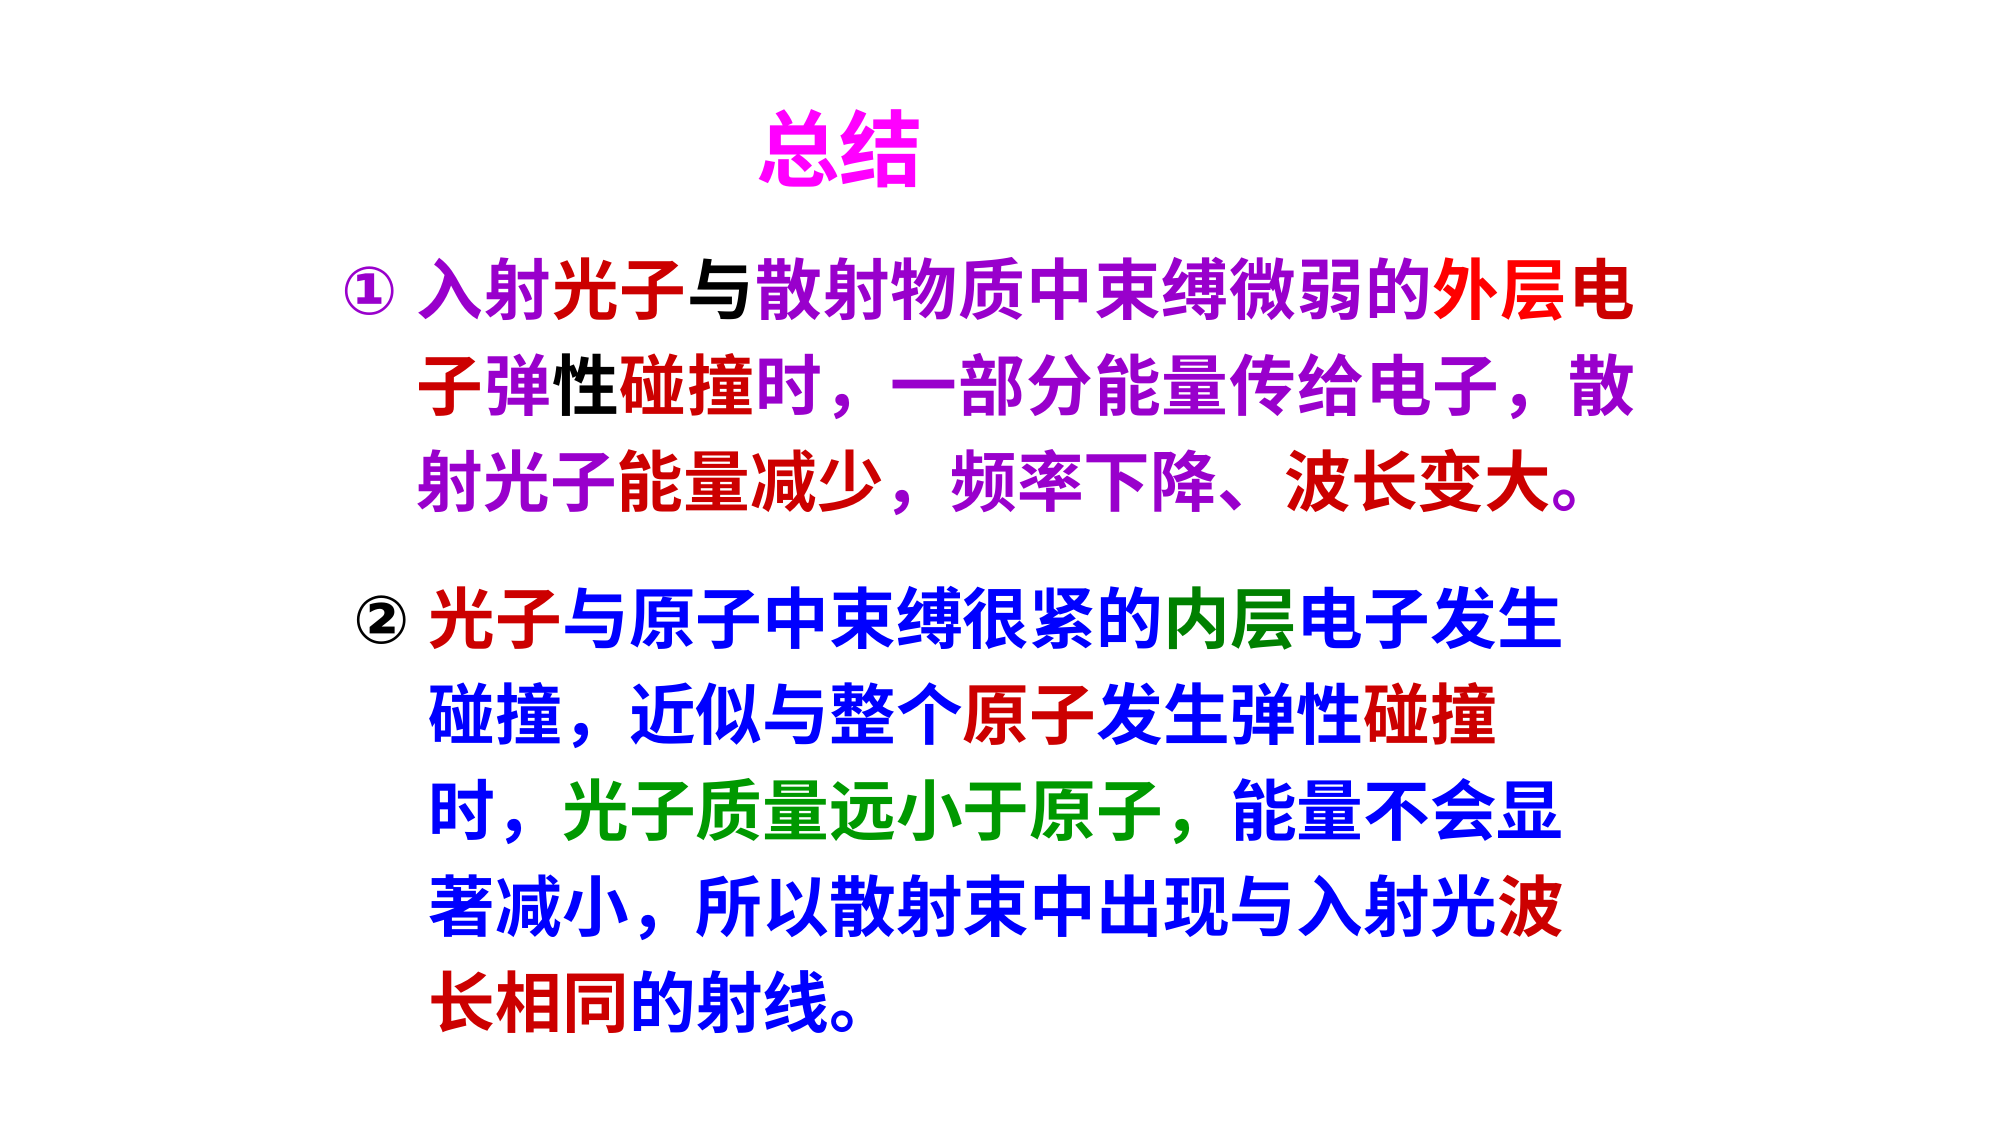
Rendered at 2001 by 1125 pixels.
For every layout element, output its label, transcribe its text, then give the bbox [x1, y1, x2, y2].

text_box 入射光子与散射物质中束缚微弱的外层电子弹性碰撞时，一部分能量传给电子，散射光子能量减少，频率下降、波长变大。 [326, 224, 1650, 527]
text_box 总结 [741, 90, 938, 205]
text_box 光子与原子中束缚很紧的内层电子发生碰撞，近似与整个原子发生弹性碰撞时，光子质量远小于原子，能量不会显著减小，所以散射束中出现与入射光波长相同的射线。 [339, 553, 1627, 1049]
